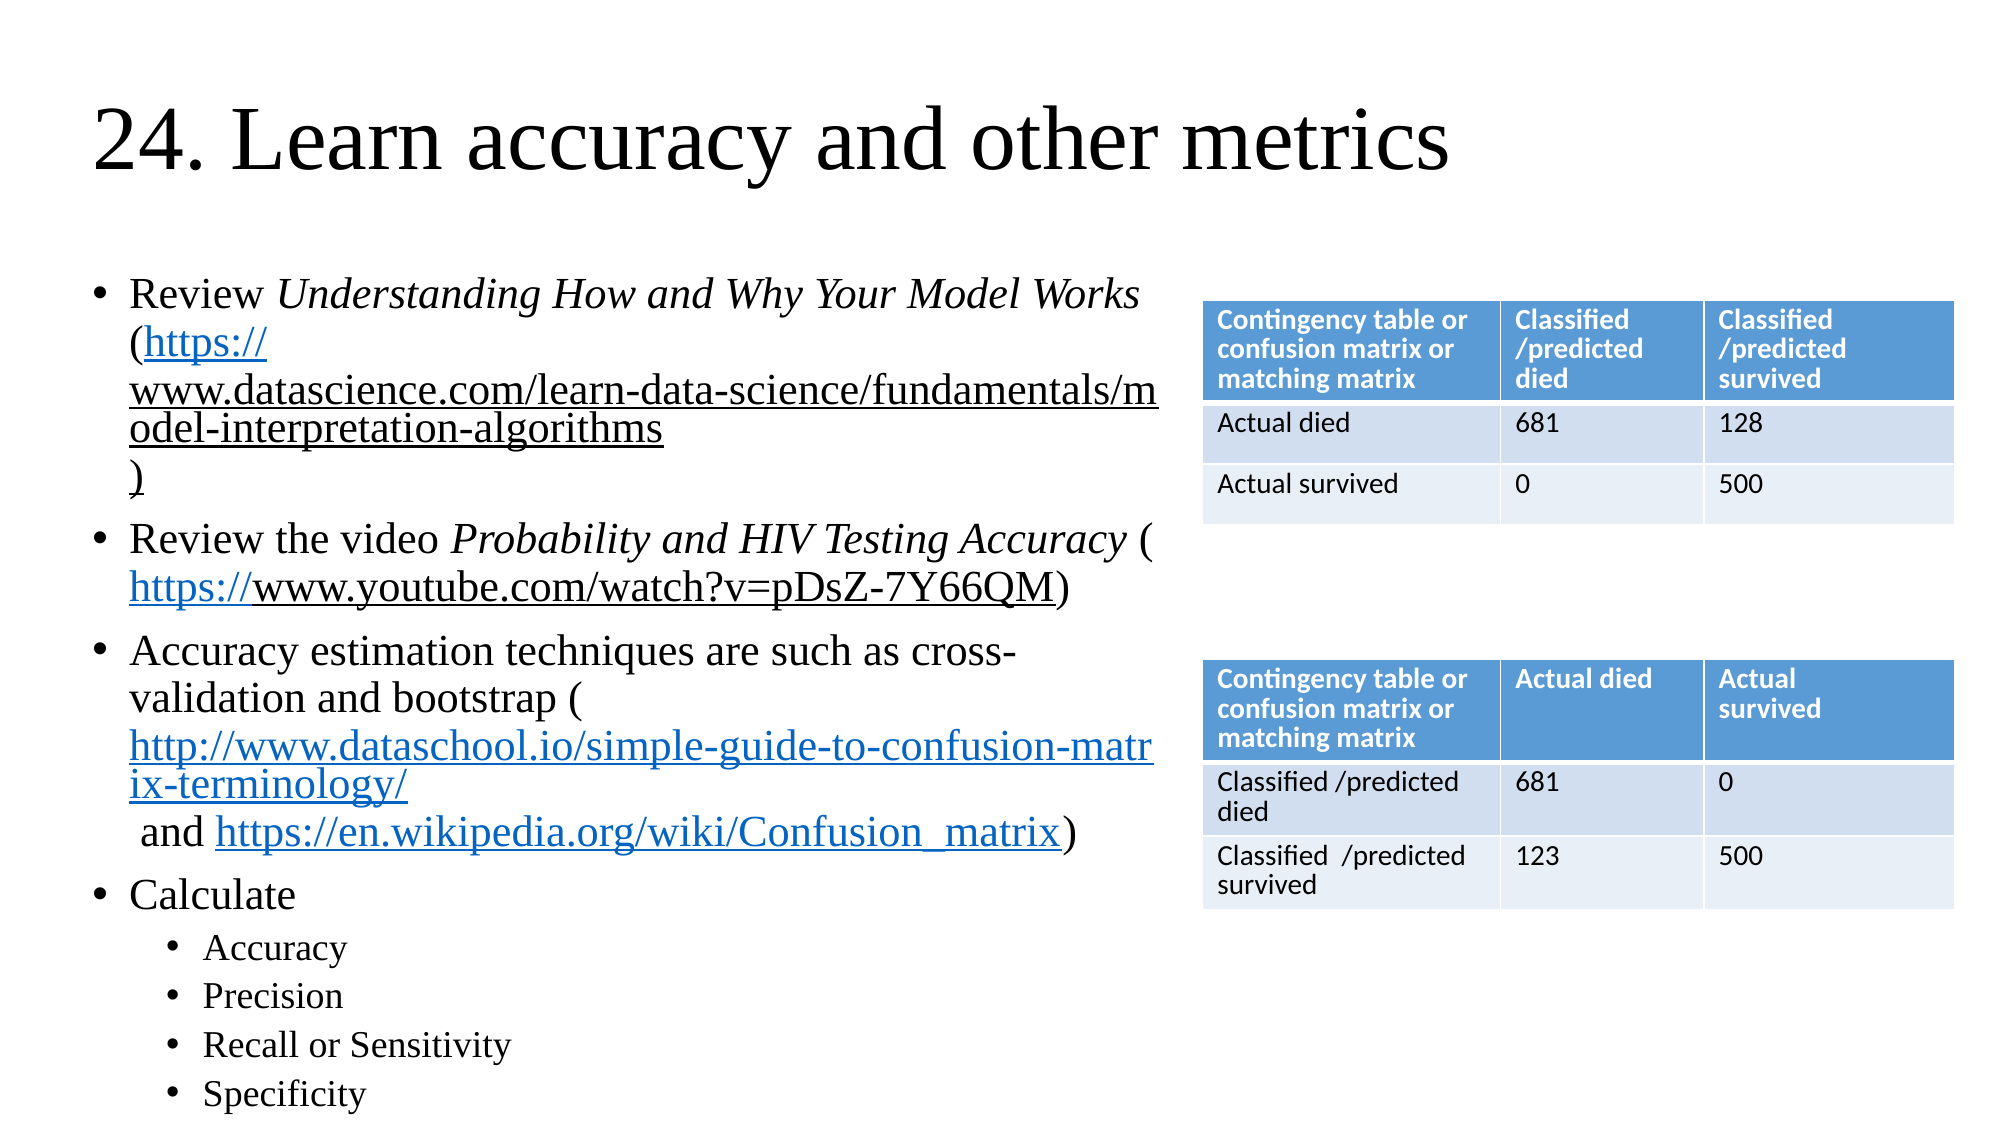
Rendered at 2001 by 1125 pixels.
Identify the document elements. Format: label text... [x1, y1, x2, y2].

table_header Classified /predicted died [1501, 301, 1703, 400]
table_header Actual died [1501, 660, 1703, 760]
table_header Contingency table or confusion matrix or matching matrix [1203, 660, 1500, 760]
table_cell 123 [1501, 837, 1703, 909]
table_cell 681 [1501, 765, 1703, 835]
table_cell Classified /predicted died [1203, 765, 1500, 835]
title 24. Learn accuracy and other metrics [77, 30, 1558, 249]
table_header Contingency table or confusion matrix or matching matrix [1203, 301, 1500, 400]
table_cell Actual survived [1203, 465, 1500, 524]
table_header Classified /predicted survived [1705, 301, 1954, 400]
table_cell 500 [1705, 465, 1954, 524]
table_cell Classified /predicted survived [1203, 837, 1500, 909]
table_cell 681 [1501, 406, 1703, 463]
table_cell 0 [1501, 465, 1703, 524]
table_header Actual survived [1705, 660, 1954, 760]
list Review Understanding How and Why Your Model Works (https://www.datascience.com/learn-data-science/fundamentals/model-interpretation-algorithms) Review the video Probability and HIV Testing Accuracy (https://www.youtube.com/watch?v=pDsZ-7Y66QM) Accuracy estimation techniques are such as cross-validation and bootstrap (http://www.dataschool.io/simple-guide-to-confusion-matrix-terminology/ and https://en.wikipedia.org/wiki/Confusion_matrix) Calculate Accuracy Precision Recall or Sensitivity Specificity [77, 263, 1181, 1056]
table_cell 128 [1705, 406, 1954, 463]
table_cell Actual died [1203, 406, 1500, 463]
table_cell 0 [1705, 765, 1954, 835]
table_cell 500 [1705, 837, 1954, 909]
